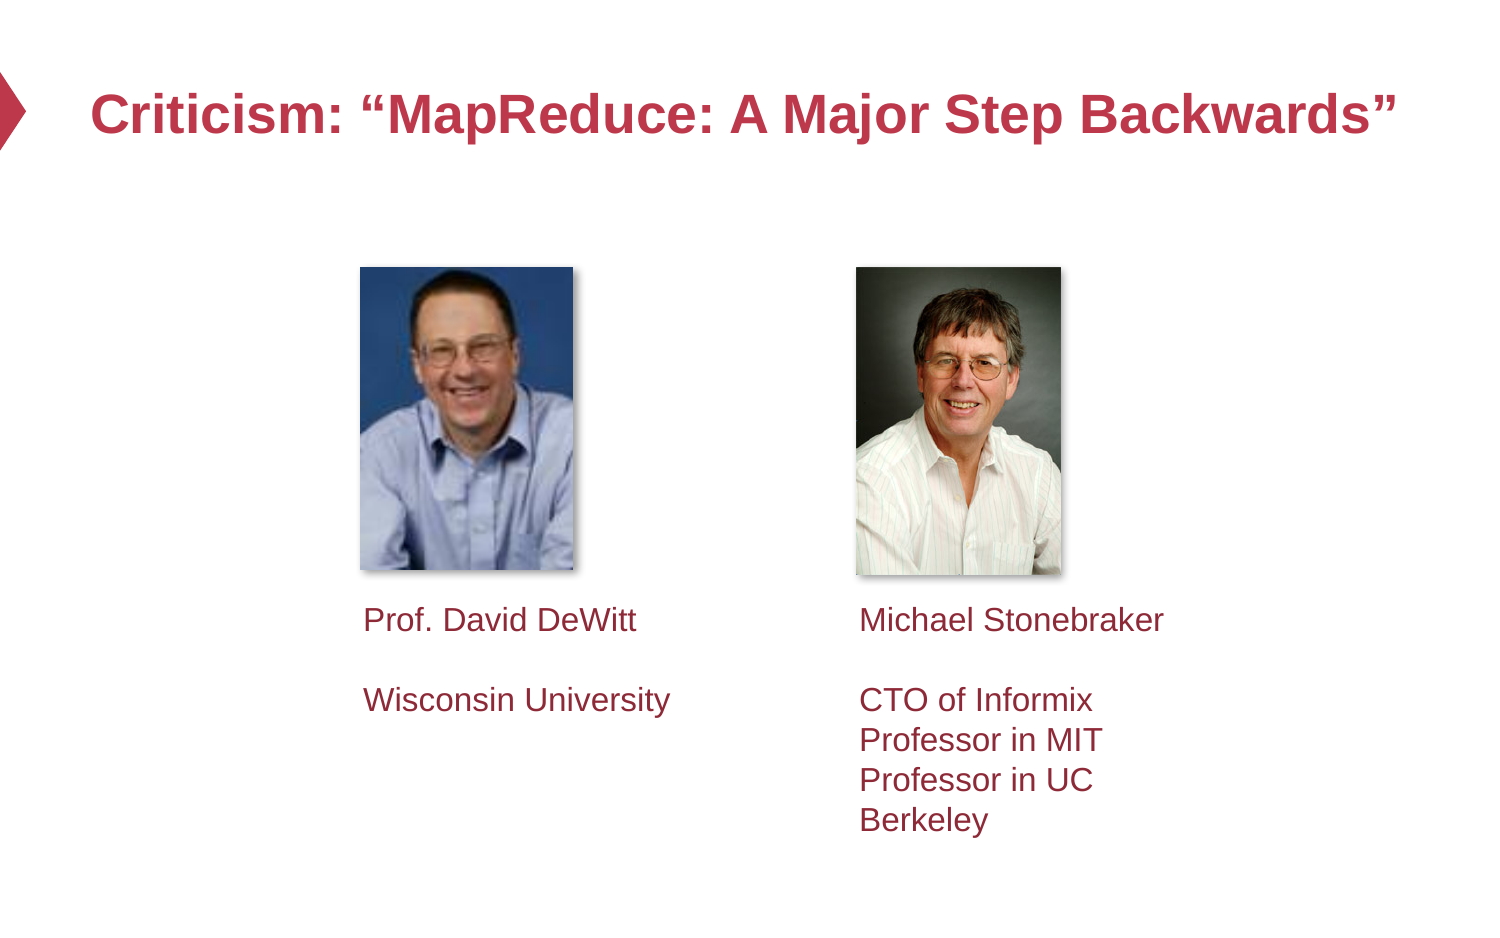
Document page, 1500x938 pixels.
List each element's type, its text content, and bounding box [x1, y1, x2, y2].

picture [359, 267, 574, 571]
picture [856, 267, 1062, 576]
text_box Prof. David DeWitt Wisconsin University [348, 590, 691, 725]
text_box Michael Stonebraker CTO of Informix Professor in MIT Professor in UC Berkeley [844, 590, 1188, 845]
title Criticism: “MapReduce: A Major Step Backwards” [75, 37, 1425, 186]
